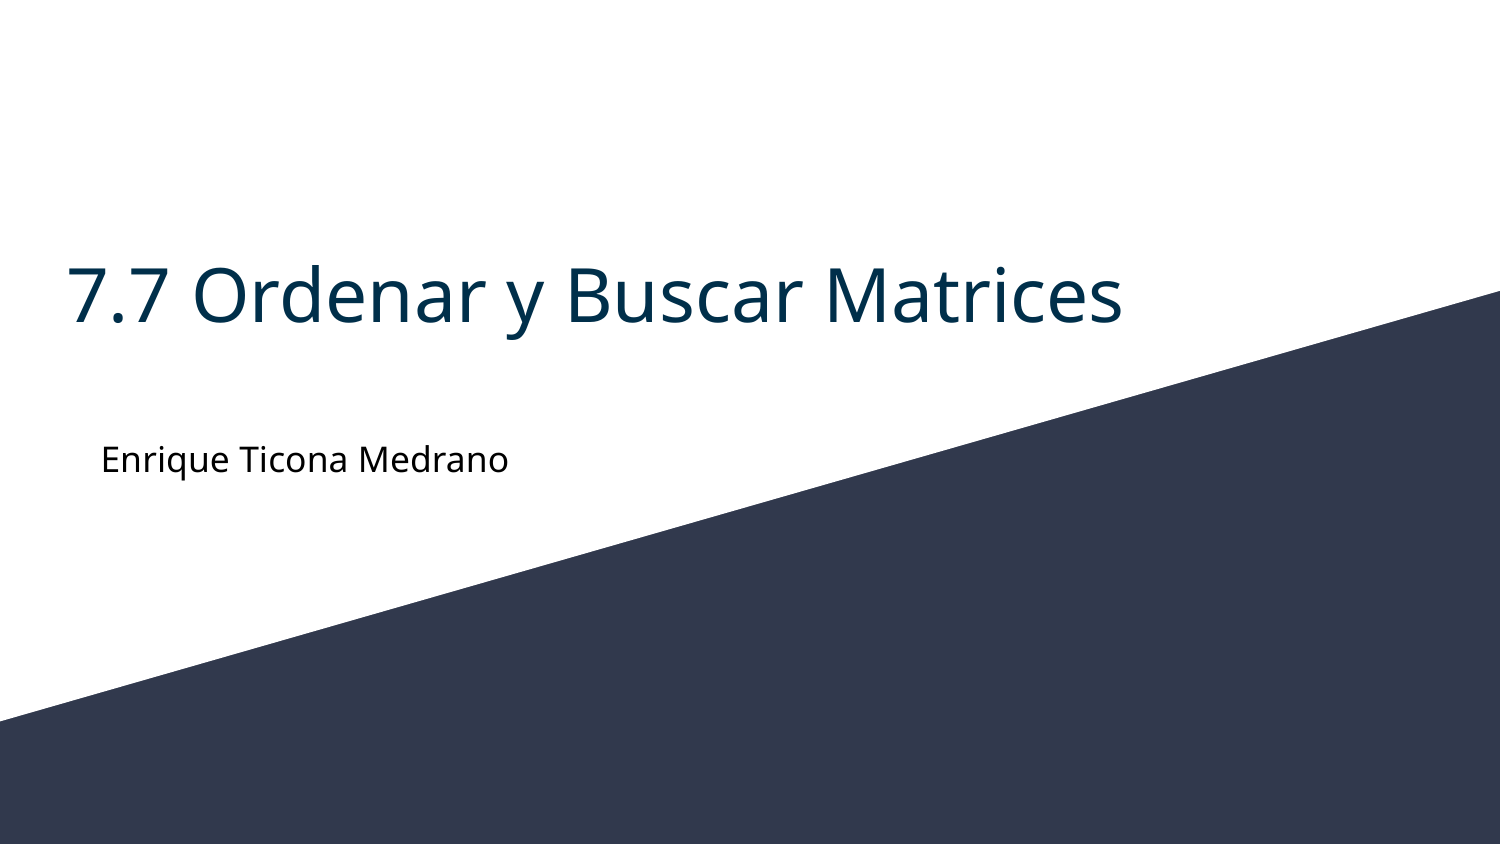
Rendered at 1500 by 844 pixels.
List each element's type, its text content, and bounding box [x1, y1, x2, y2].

title 7.7 Ordenar y Buscar Matrices [51, 232, 1449, 444]
subtitle Enrique Ticona Medrano [85, 421, 782, 543]
